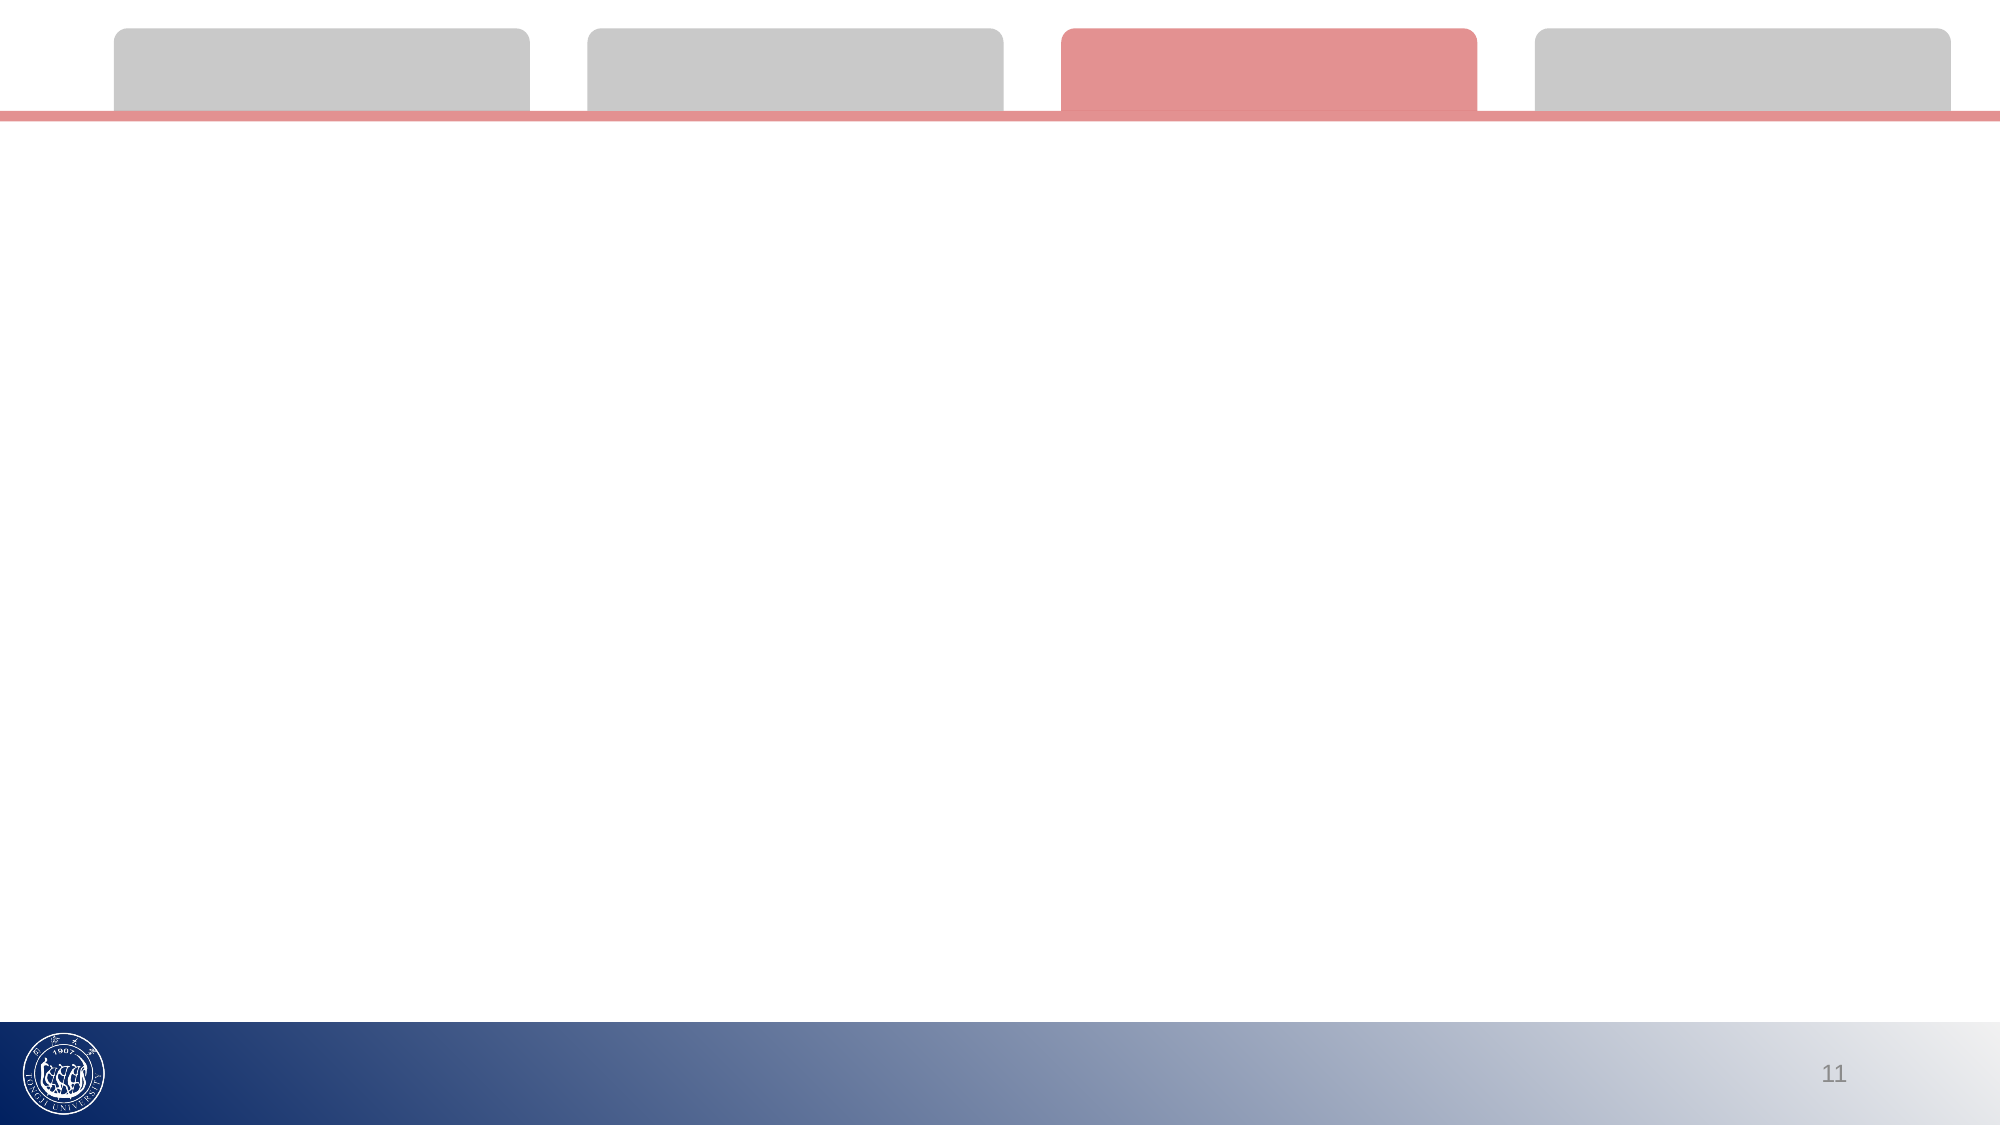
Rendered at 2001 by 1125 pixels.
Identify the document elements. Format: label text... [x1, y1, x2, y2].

slide_number 11 [1412, 1042, 1863, 1103]
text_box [0, 28, 2000, 122]
